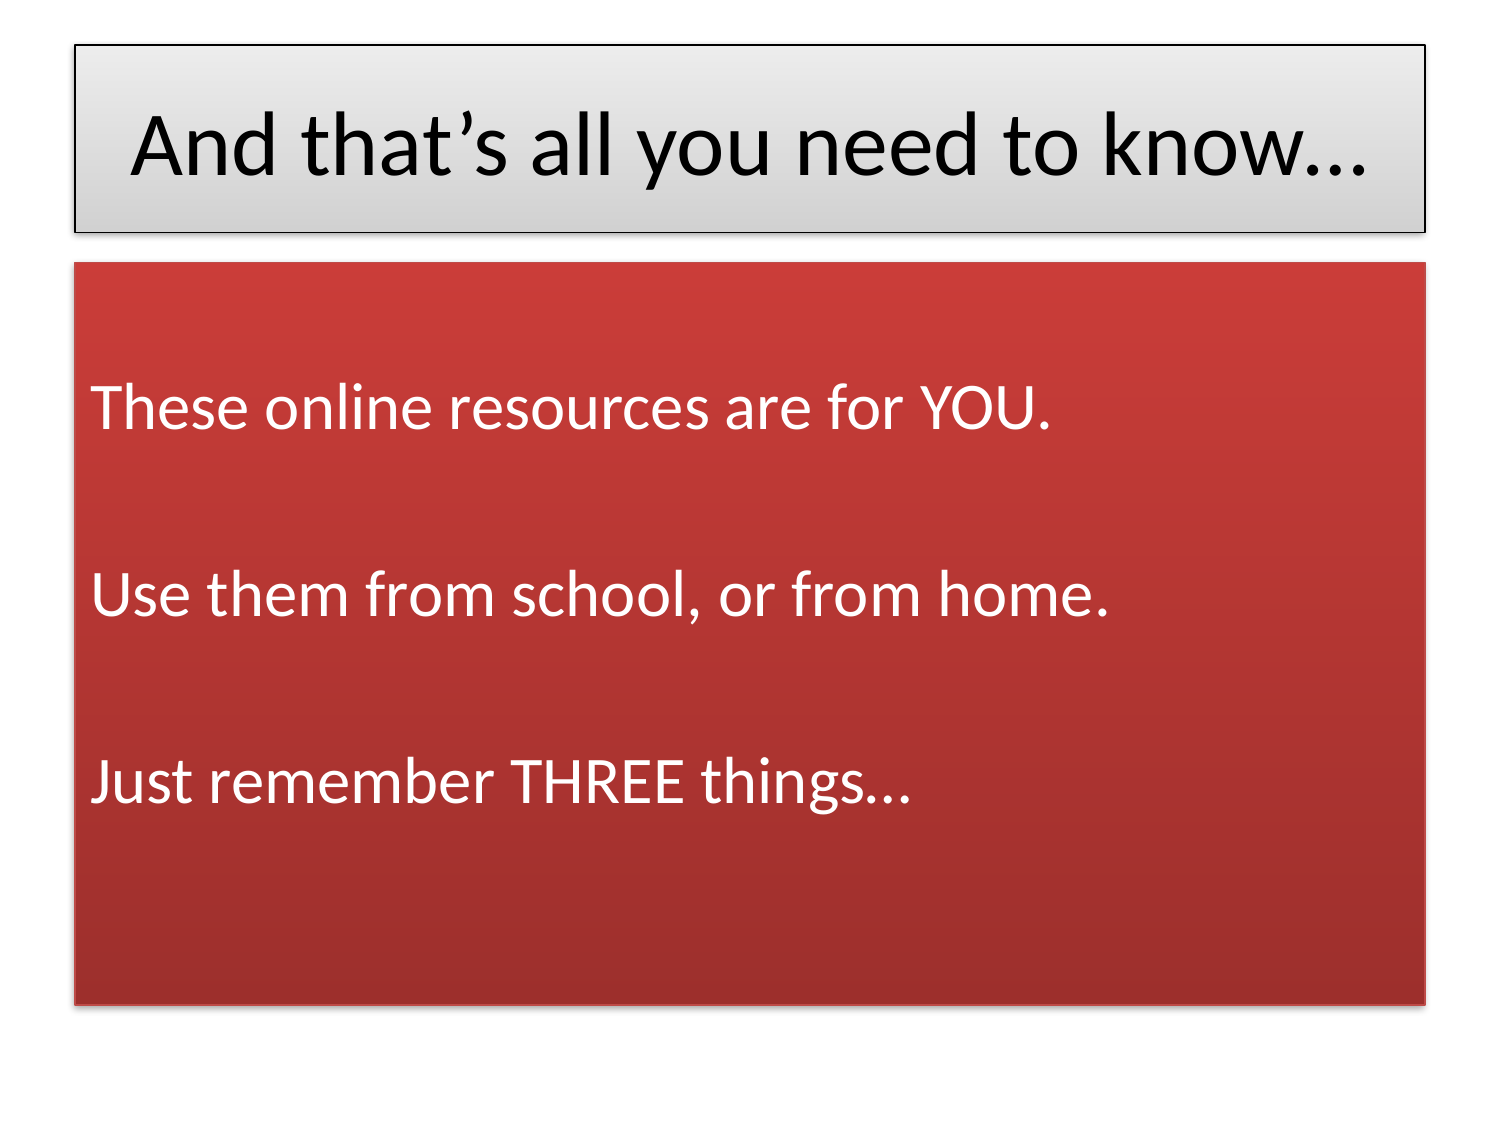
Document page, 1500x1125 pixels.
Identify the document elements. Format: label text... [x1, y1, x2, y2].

title And that’s all you need to know… [74, 44, 1426, 233]
list These online resources are for YOU. Use them from school, or from home. Just remember THREE things… [74, 262, 1426, 1006]
